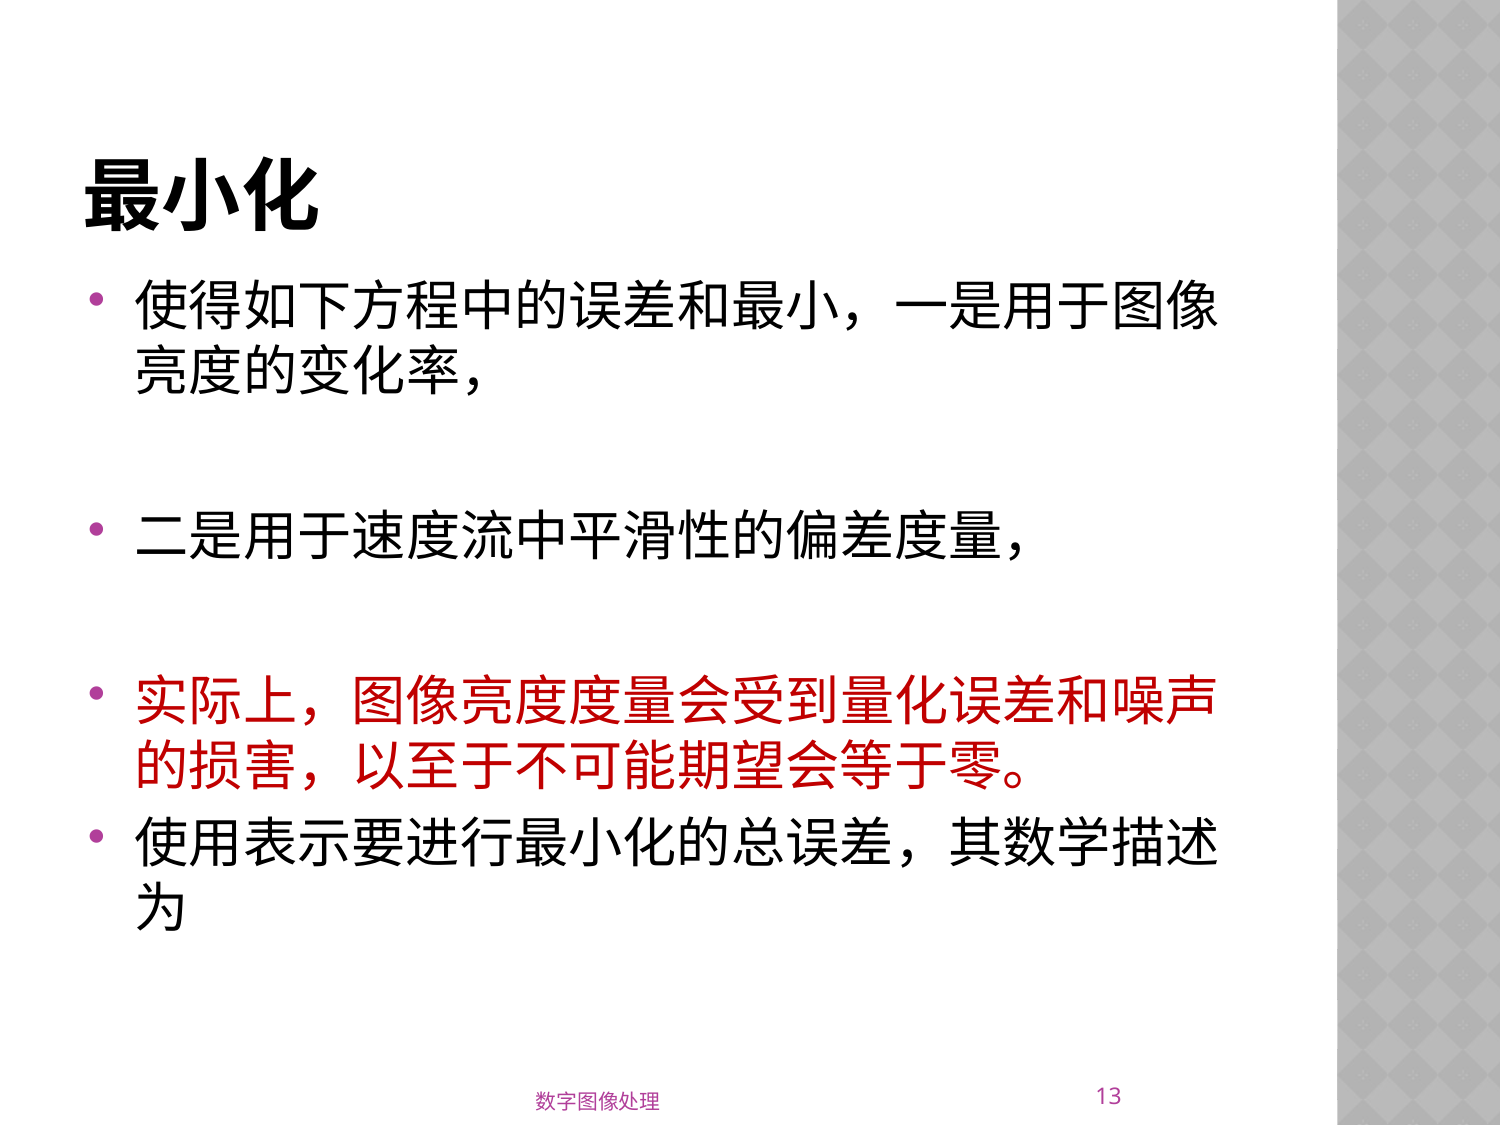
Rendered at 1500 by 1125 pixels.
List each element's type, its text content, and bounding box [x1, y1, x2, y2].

footer 数字图像处理 [75, 1075, 675, 1114]
slide_number 13 [1025, 1075, 1122, 1113]
title 最小化 [75, 52, 1263, 240]
